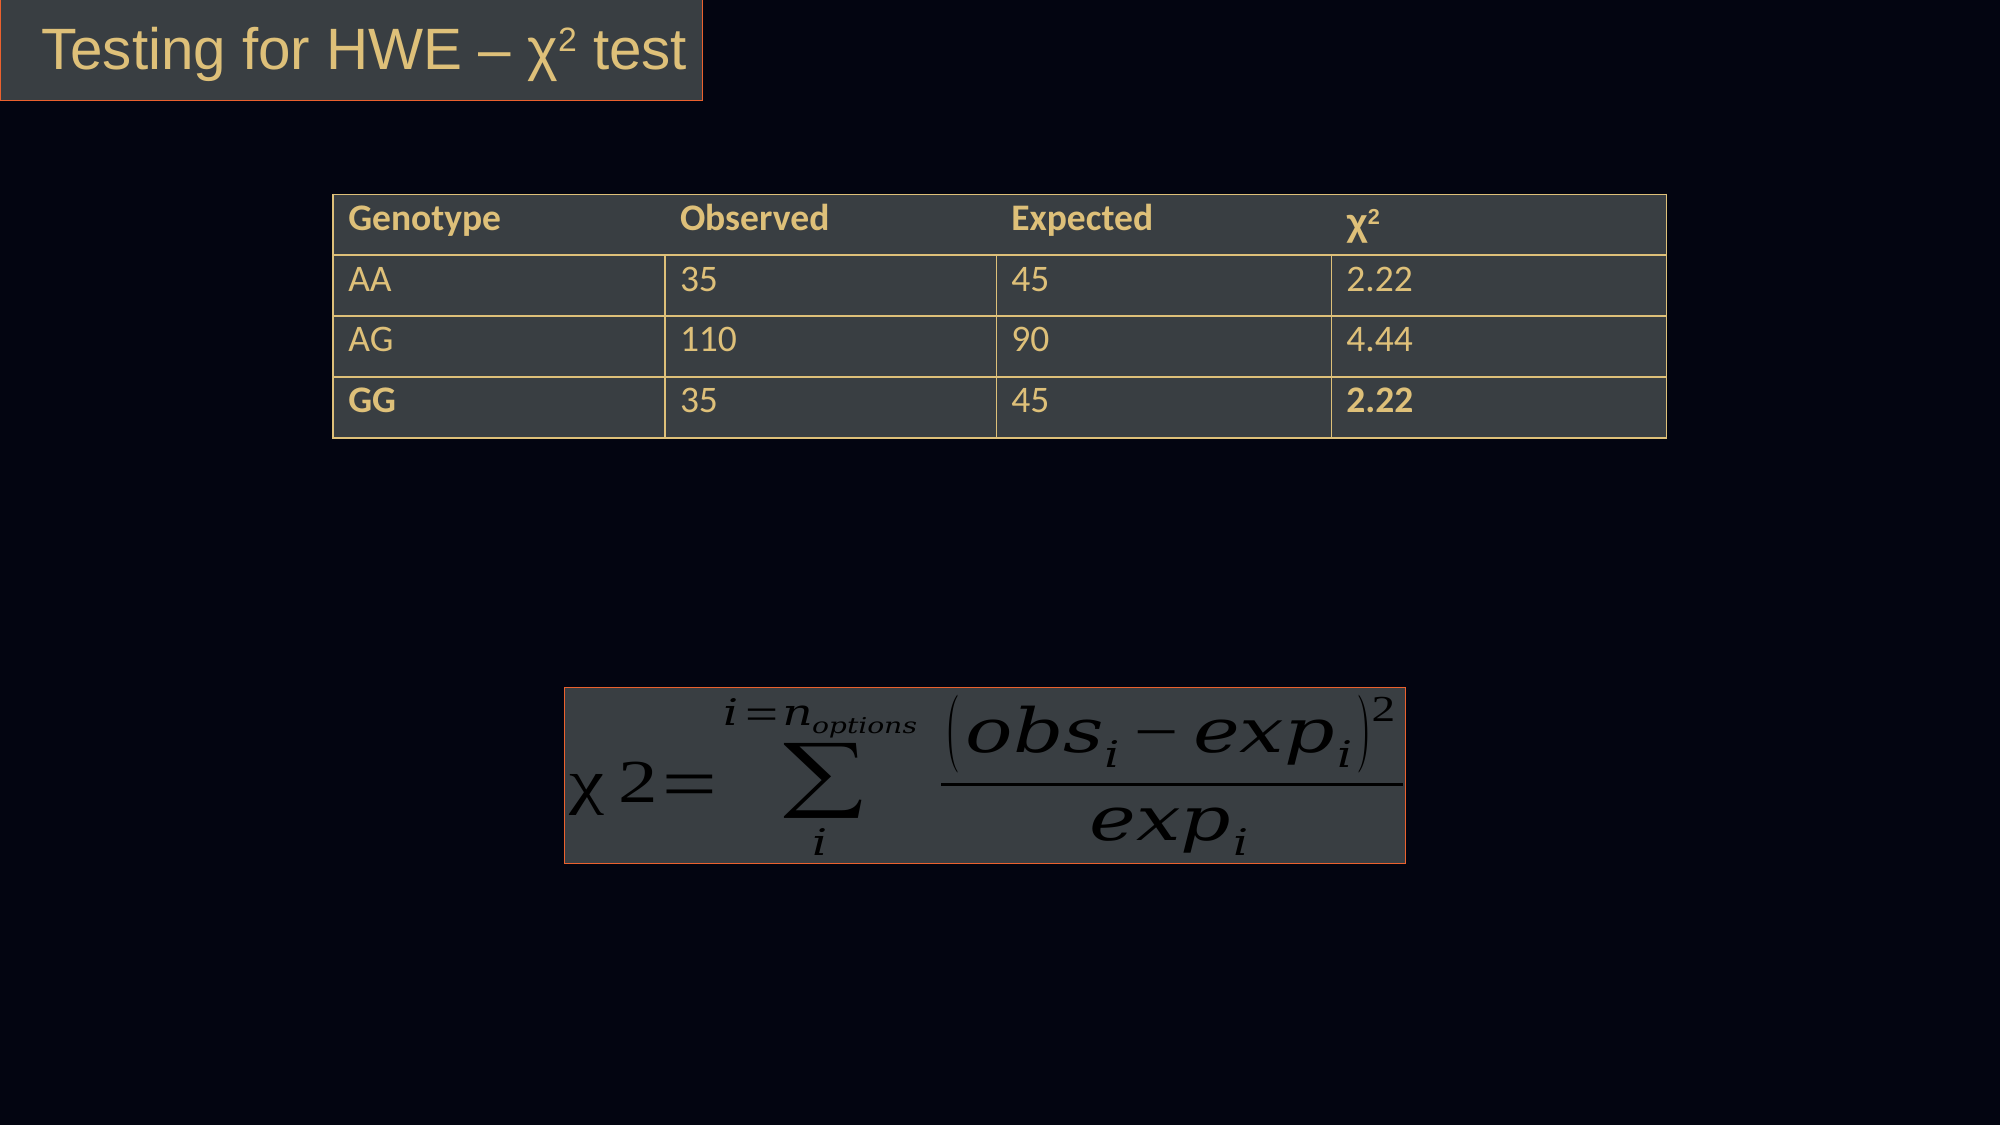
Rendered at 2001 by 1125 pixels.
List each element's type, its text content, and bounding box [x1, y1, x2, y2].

table_cell 110 [666, 317, 996, 376]
table_cell AG [334, 317, 664, 376]
table_header χ2 [1332, 195, 1666, 254]
table_cell 45 [997, 378, 1331, 437]
table_cell 35 [666, 256, 996, 315]
text_box Testing for HWE – χ2 test [0, 0, 703, 101]
table_cell 2.22 [1332, 256, 1666, 315]
table_cell GG [334, 378, 664, 437]
table_cell 2.22 [1332, 378, 1666, 437]
table_cell AA [334, 256, 664, 315]
table_cell 35 [666, 378, 996, 437]
table_cell 45 [997, 256, 1331, 315]
table_header Expected [996, 195, 1332, 254]
table_header Genotype [334, 195, 665, 254]
table_header Observed [665, 195, 996, 254]
table_cell 90 [997, 317, 1331, 376]
table_cell 4.44 [1332, 317, 1666, 376]
